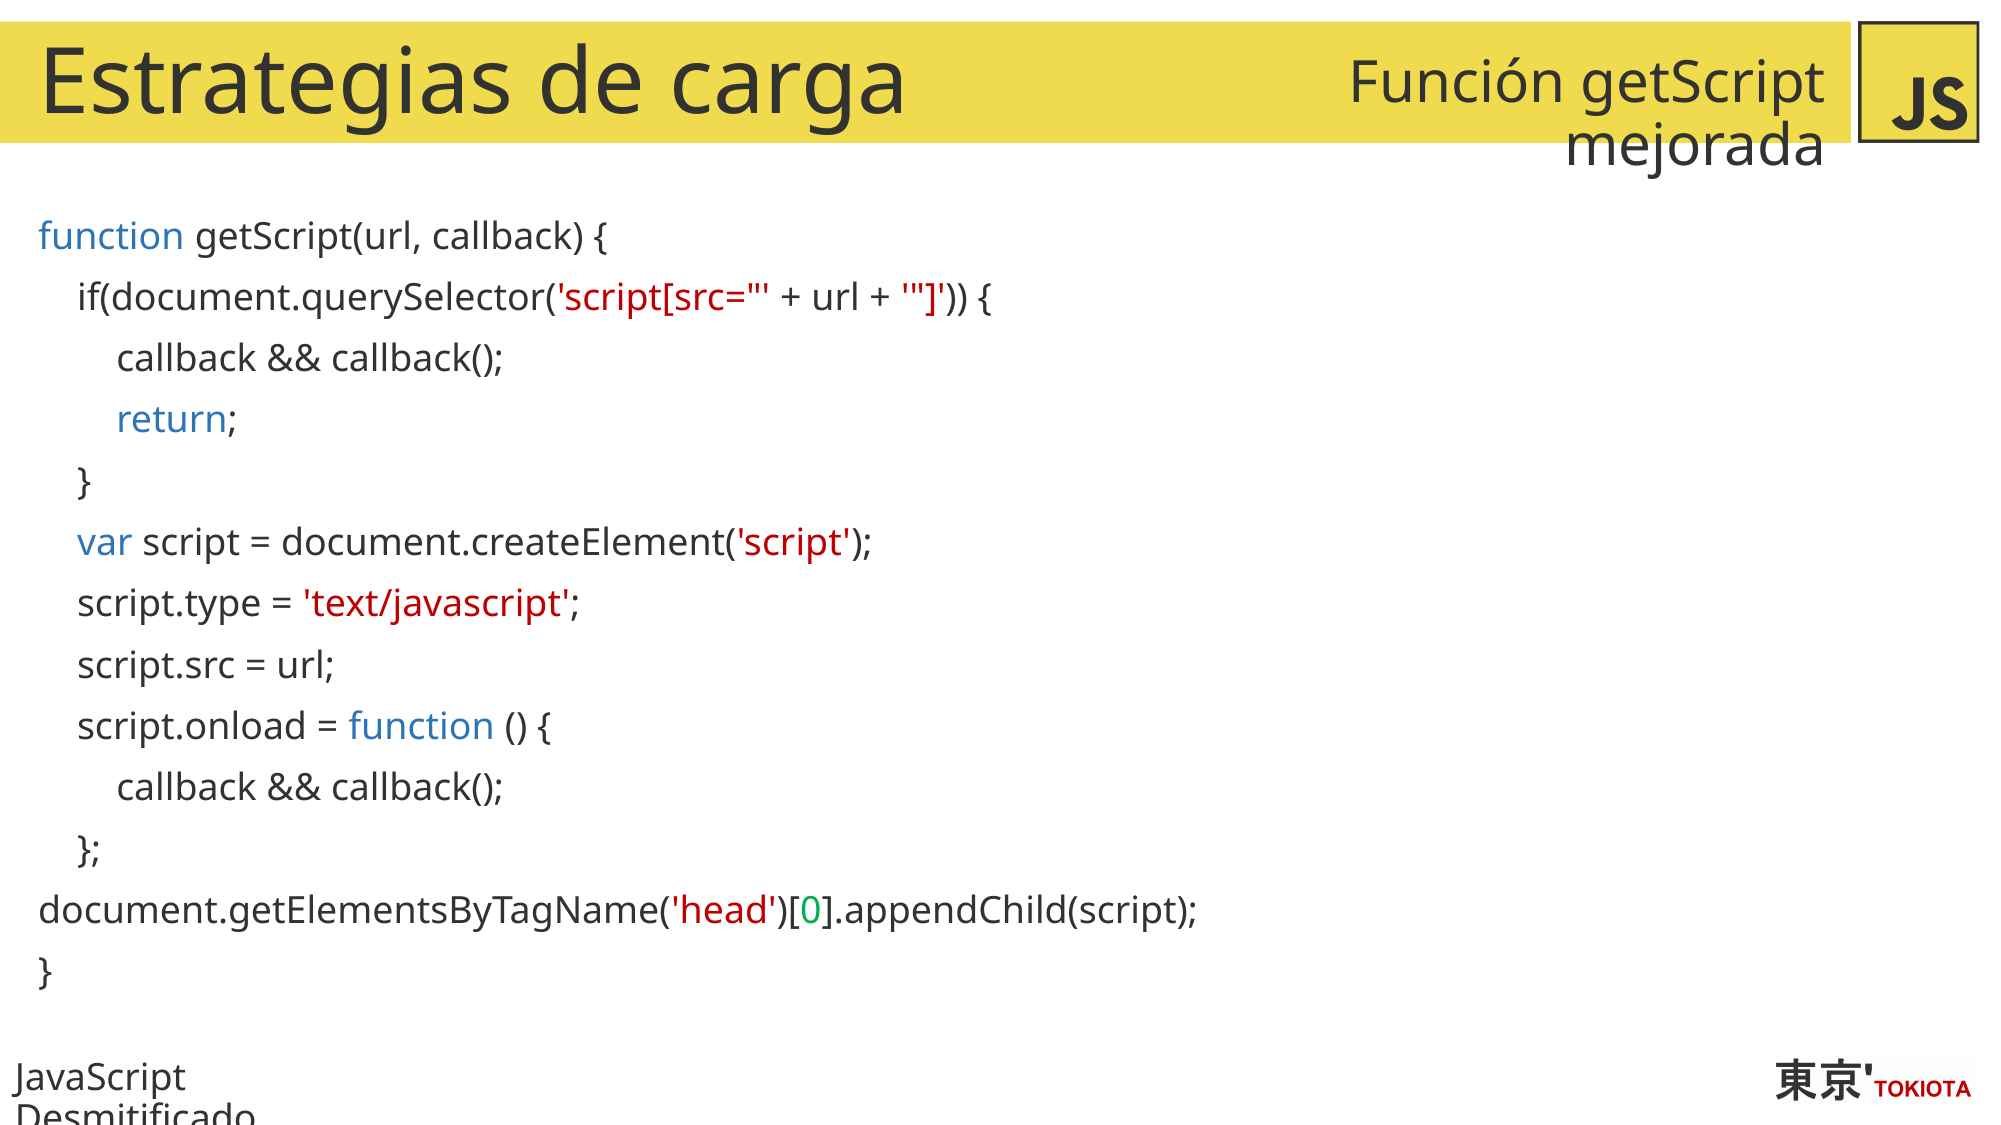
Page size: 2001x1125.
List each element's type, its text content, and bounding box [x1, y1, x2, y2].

list Función getScript mejorada [1102, 44, 1841, 139]
title Estrategias de carga [23, 27, 1353, 139]
picture [1774, 1050, 1979, 1105]
picture [1858, 21, 1980, 143]
list function getScript(url, callback) { if(document.querySelector('script[src="' + url + '"]')) { callback && callback(); return; } var script = document.createElement('script'); script.type = 'text/javascript'; script.src = url; script.onload = function () { callback && callback(); }; document.getElementsByTagName('head')[0].appendChild(script); } [23, 209, 1979, 1019]
